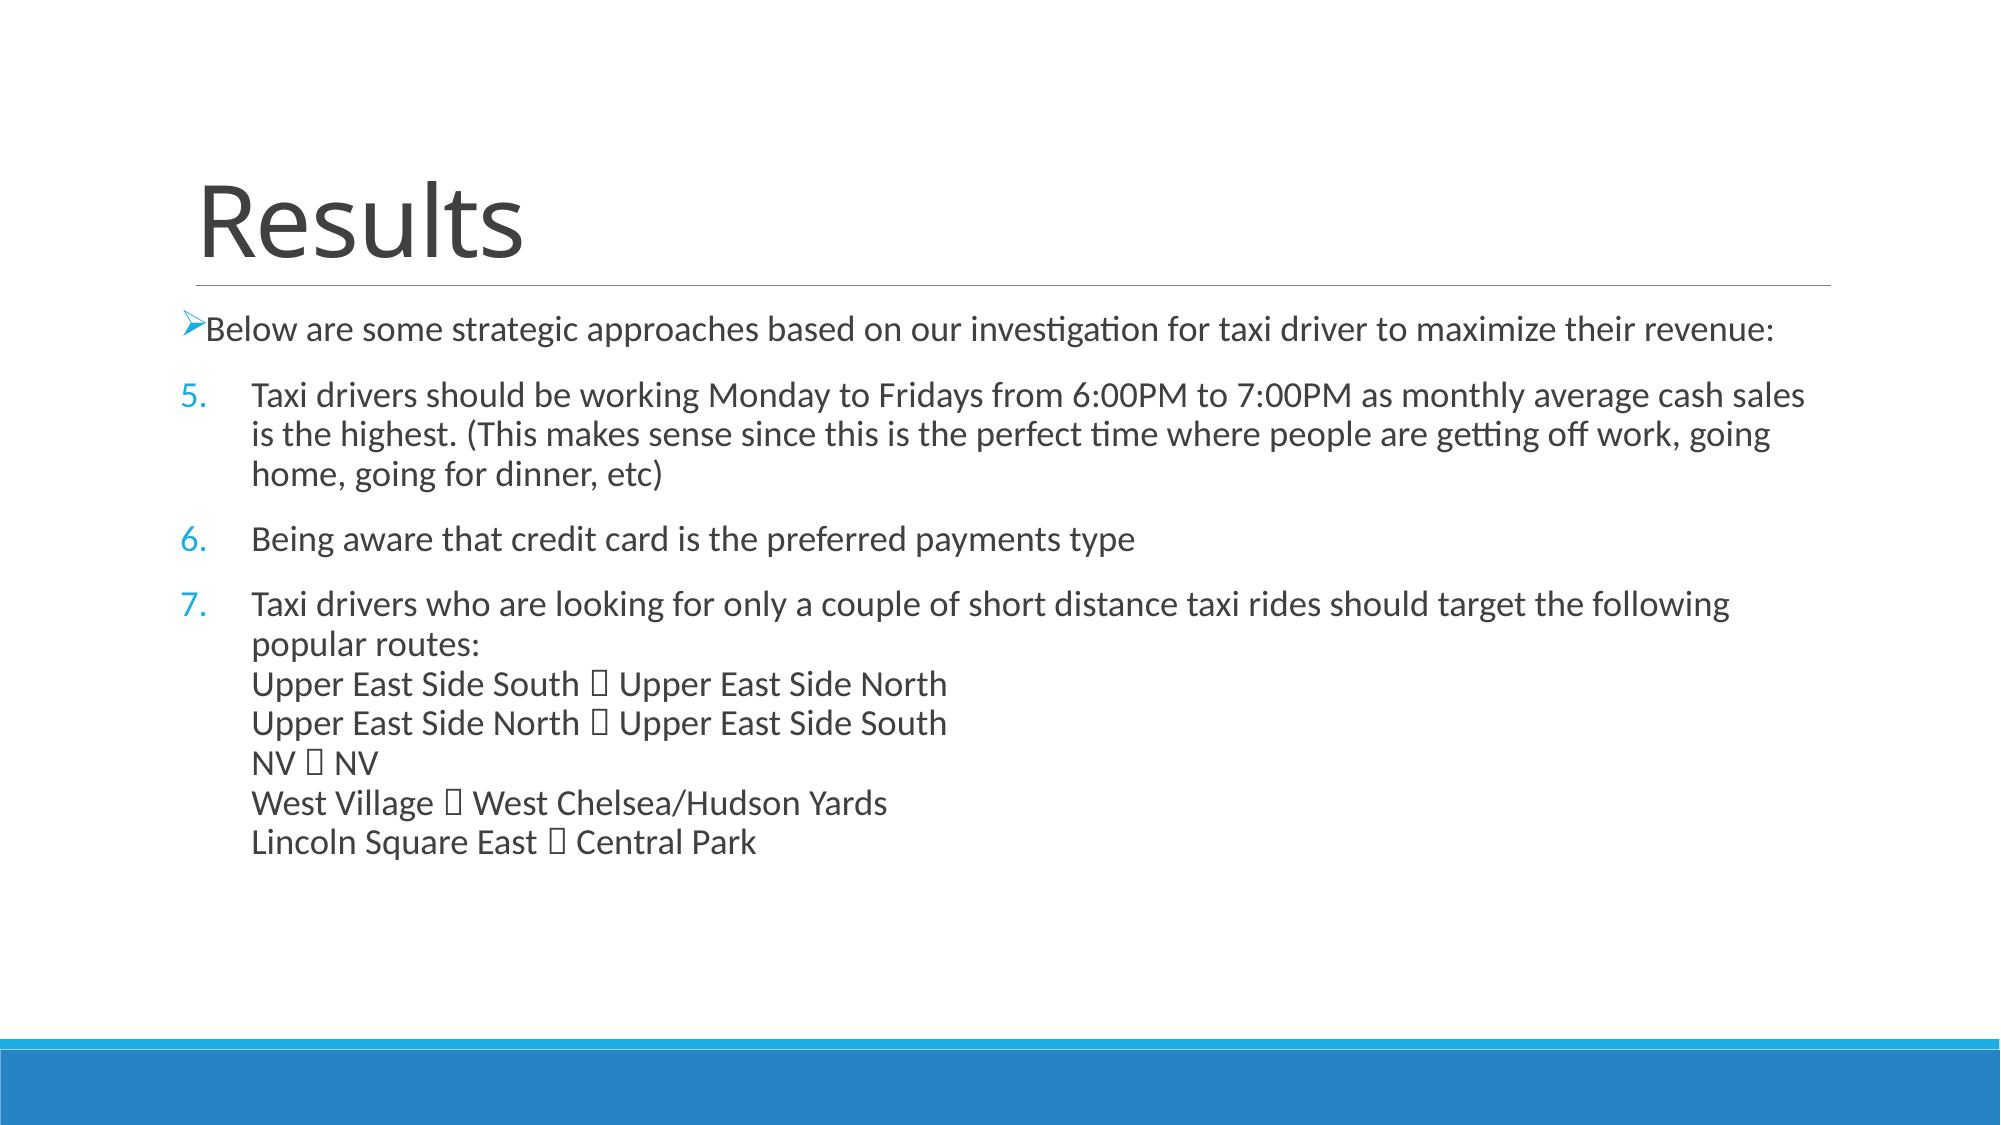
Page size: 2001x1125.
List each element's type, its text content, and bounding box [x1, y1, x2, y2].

list Below are some strategic approaches based on our investigation for taxi driver to maximize their revenue: Taxi drivers should be working Monday to Fridays from 6:00PM to 7:00PM as monthly average cash sales is the highest. (This makes sense since this is the perfect time where people are getting off work, going home, going for dinner, etc) Being aware that credit card is the preferred payments type Taxi drivers who are looking for only a couple of short distance taxi rides should target the following popular routes: Upper East Side South  Upper East Side North Upper East Side North  Upper East Side South NV  NV West Village  West Chelsea/Hudson Yards Lincoln Square East  Central Park [180, 302, 1830, 963]
title Results [180, 47, 1830, 285]
